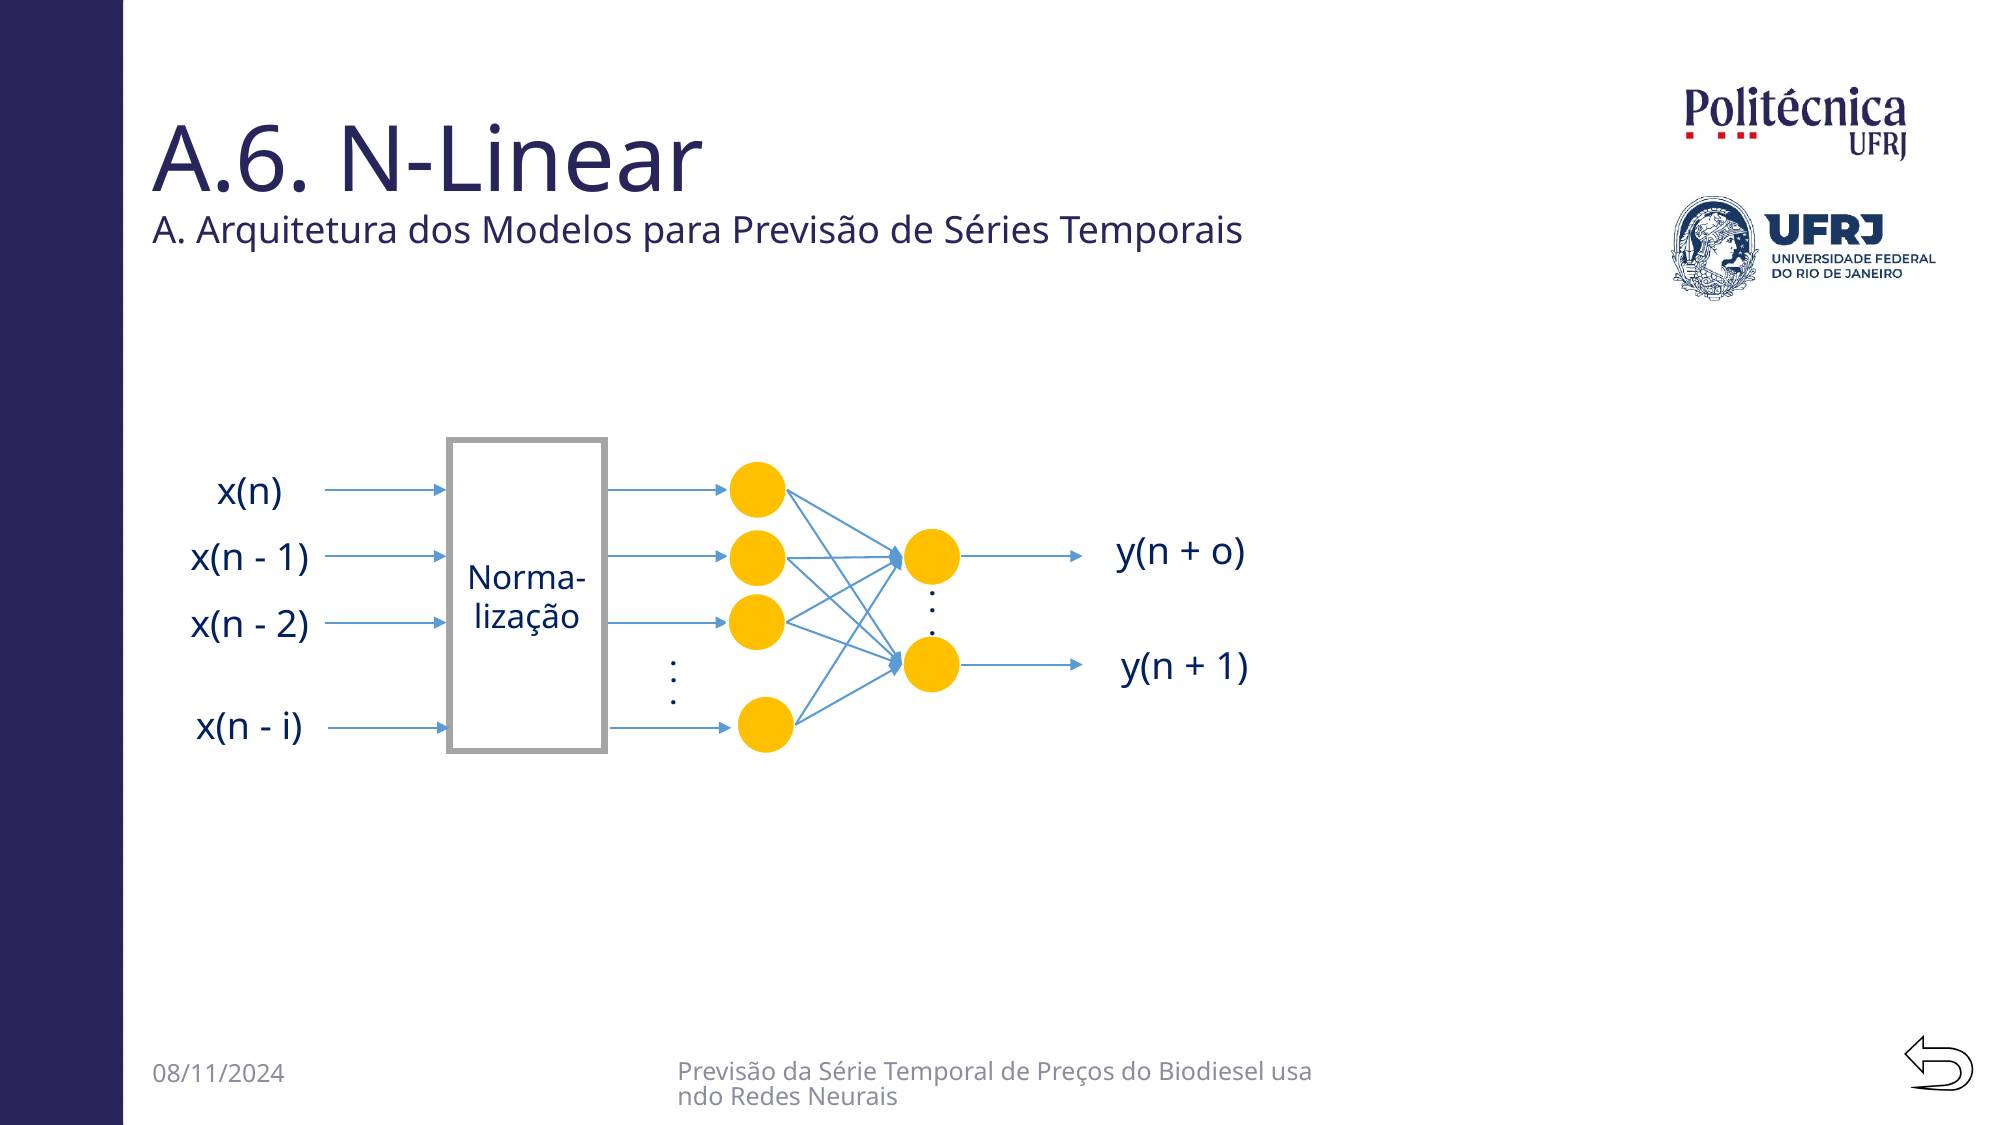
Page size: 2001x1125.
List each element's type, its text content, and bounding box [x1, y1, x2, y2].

picture [0, 0, 2000, 1125]
footer Previsão da Série Temporal de Preços do Biodiesel usando Redes Neurais [662, 1042, 1338, 1103]
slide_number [137, 1042, 588, 1103]
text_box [171, 439, 1277, 755]
title A.6. N-Linear A. Arquitetura dos Modelos para Previsão de Séries Temporais [137, 73, 1645, 291]
